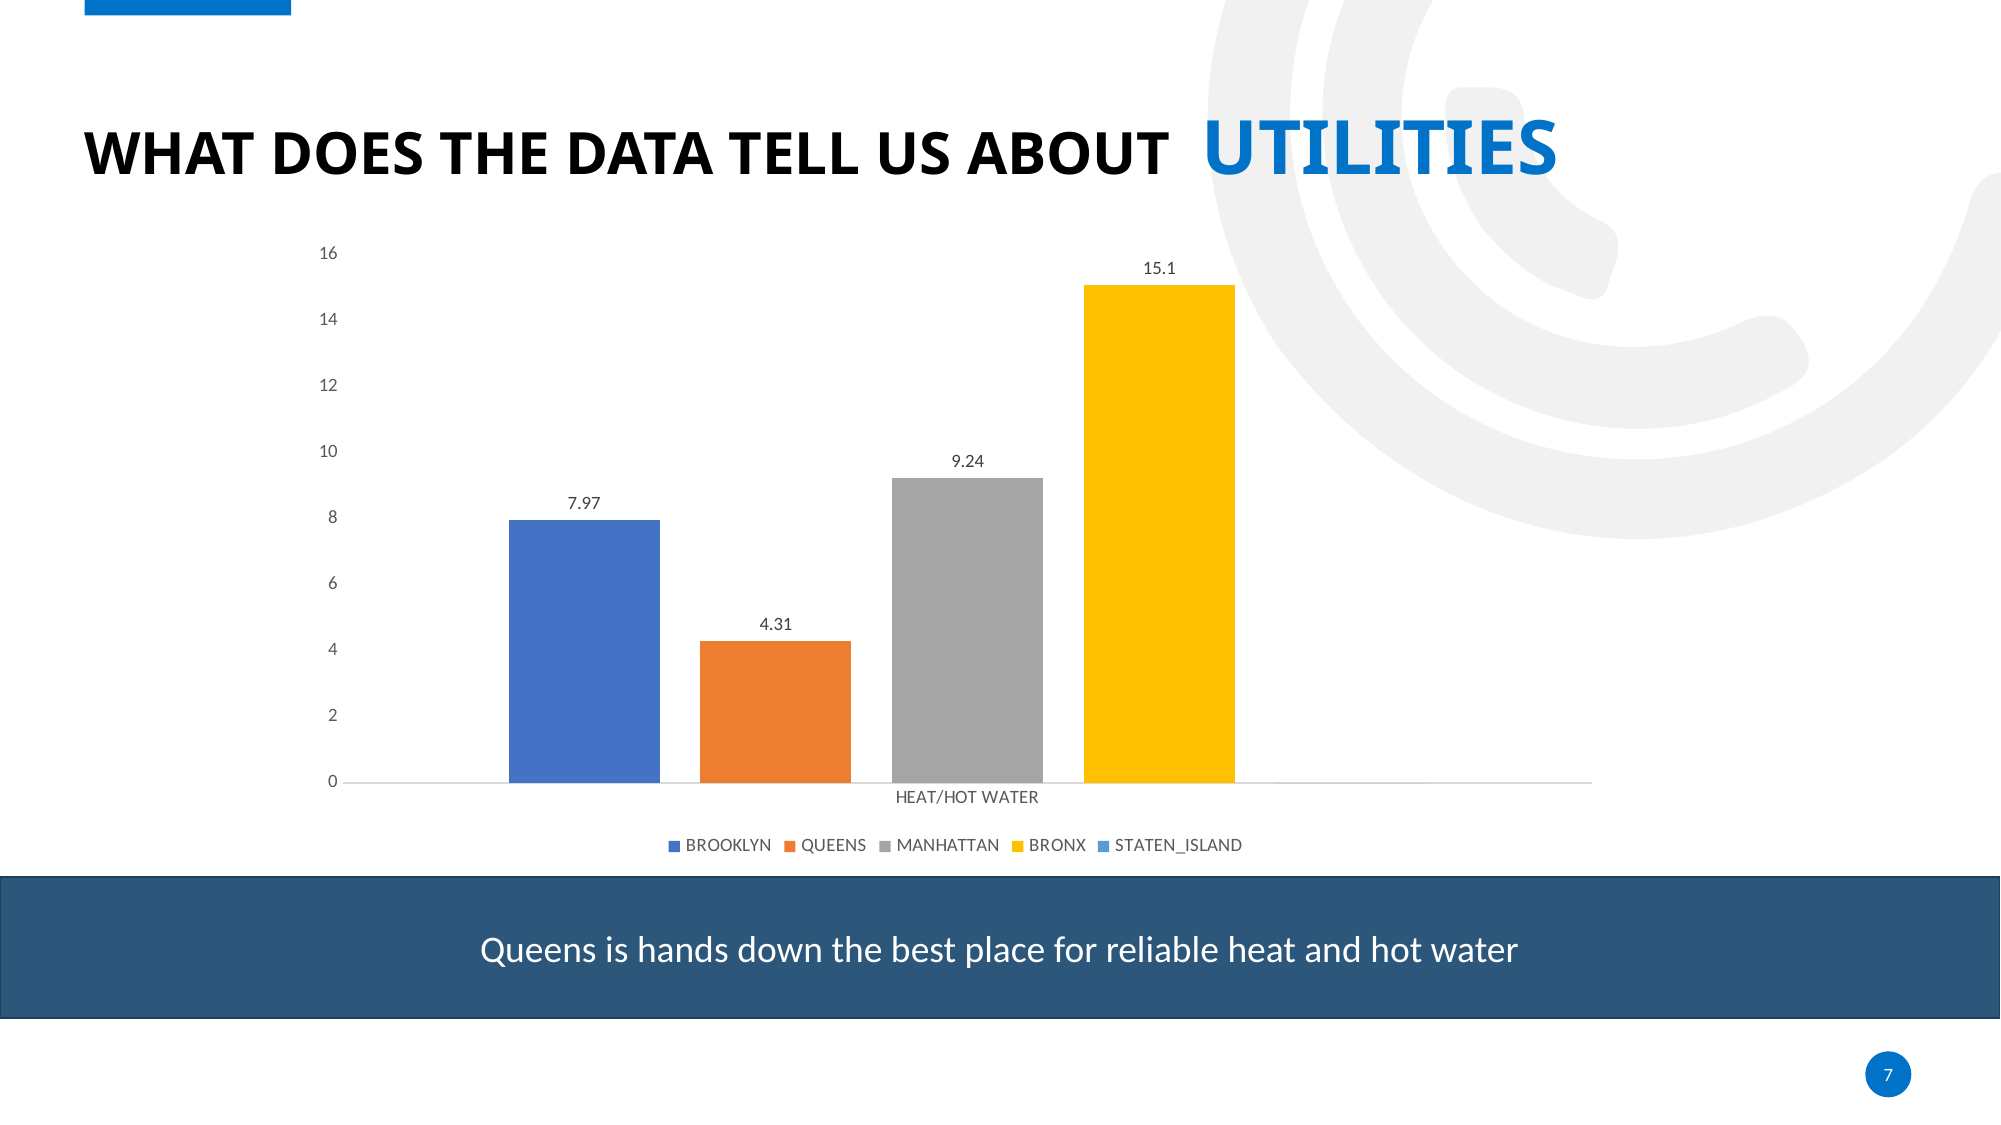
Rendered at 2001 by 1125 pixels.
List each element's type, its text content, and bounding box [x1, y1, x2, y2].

text_box Queens is hands down the best place for reliable heat and hot water [0, 876, 2000, 1019]
slide_number 7 [1864, 1059, 1913, 1090]
chart [292, 233, 1619, 862]
title What does the data tell us about Utilities [84, 40, 1914, 192]
